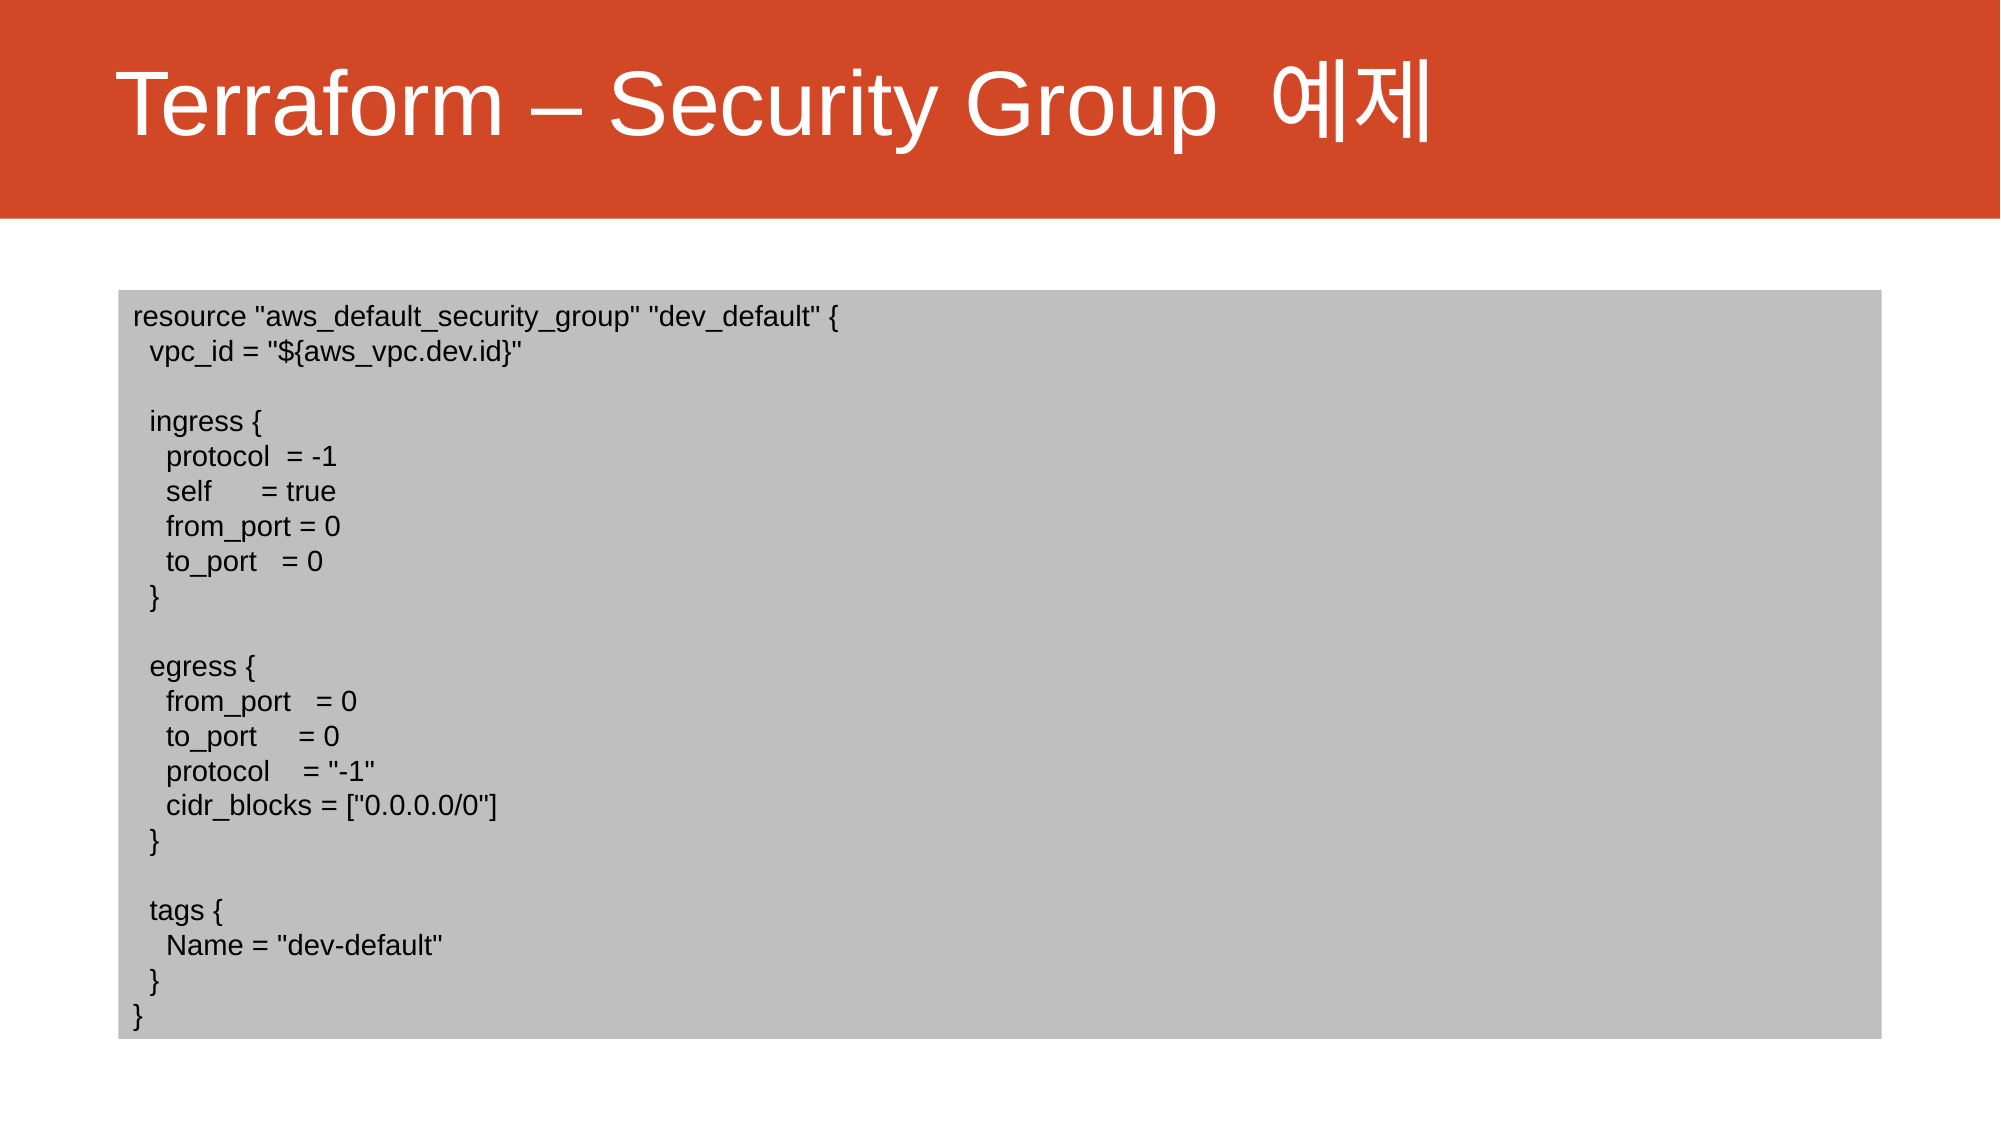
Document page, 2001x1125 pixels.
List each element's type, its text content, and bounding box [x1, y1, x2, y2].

text_box resource "aws_default_security_group" "dev_default" { vpc_id = "${aws_vpc.dev.id}" ingress { protocol = -1 self = true from_port = 0 to_port = 0 } egress { from_port = 0 to_port = 0 protocol = "-1" cidr_blocks = ["0.0.0.0/0"] } tags { Name = "dev-default" } } [118, 289, 1882, 1039]
title Terraform – Security Group 예제 [99, 0, 1863, 199]
